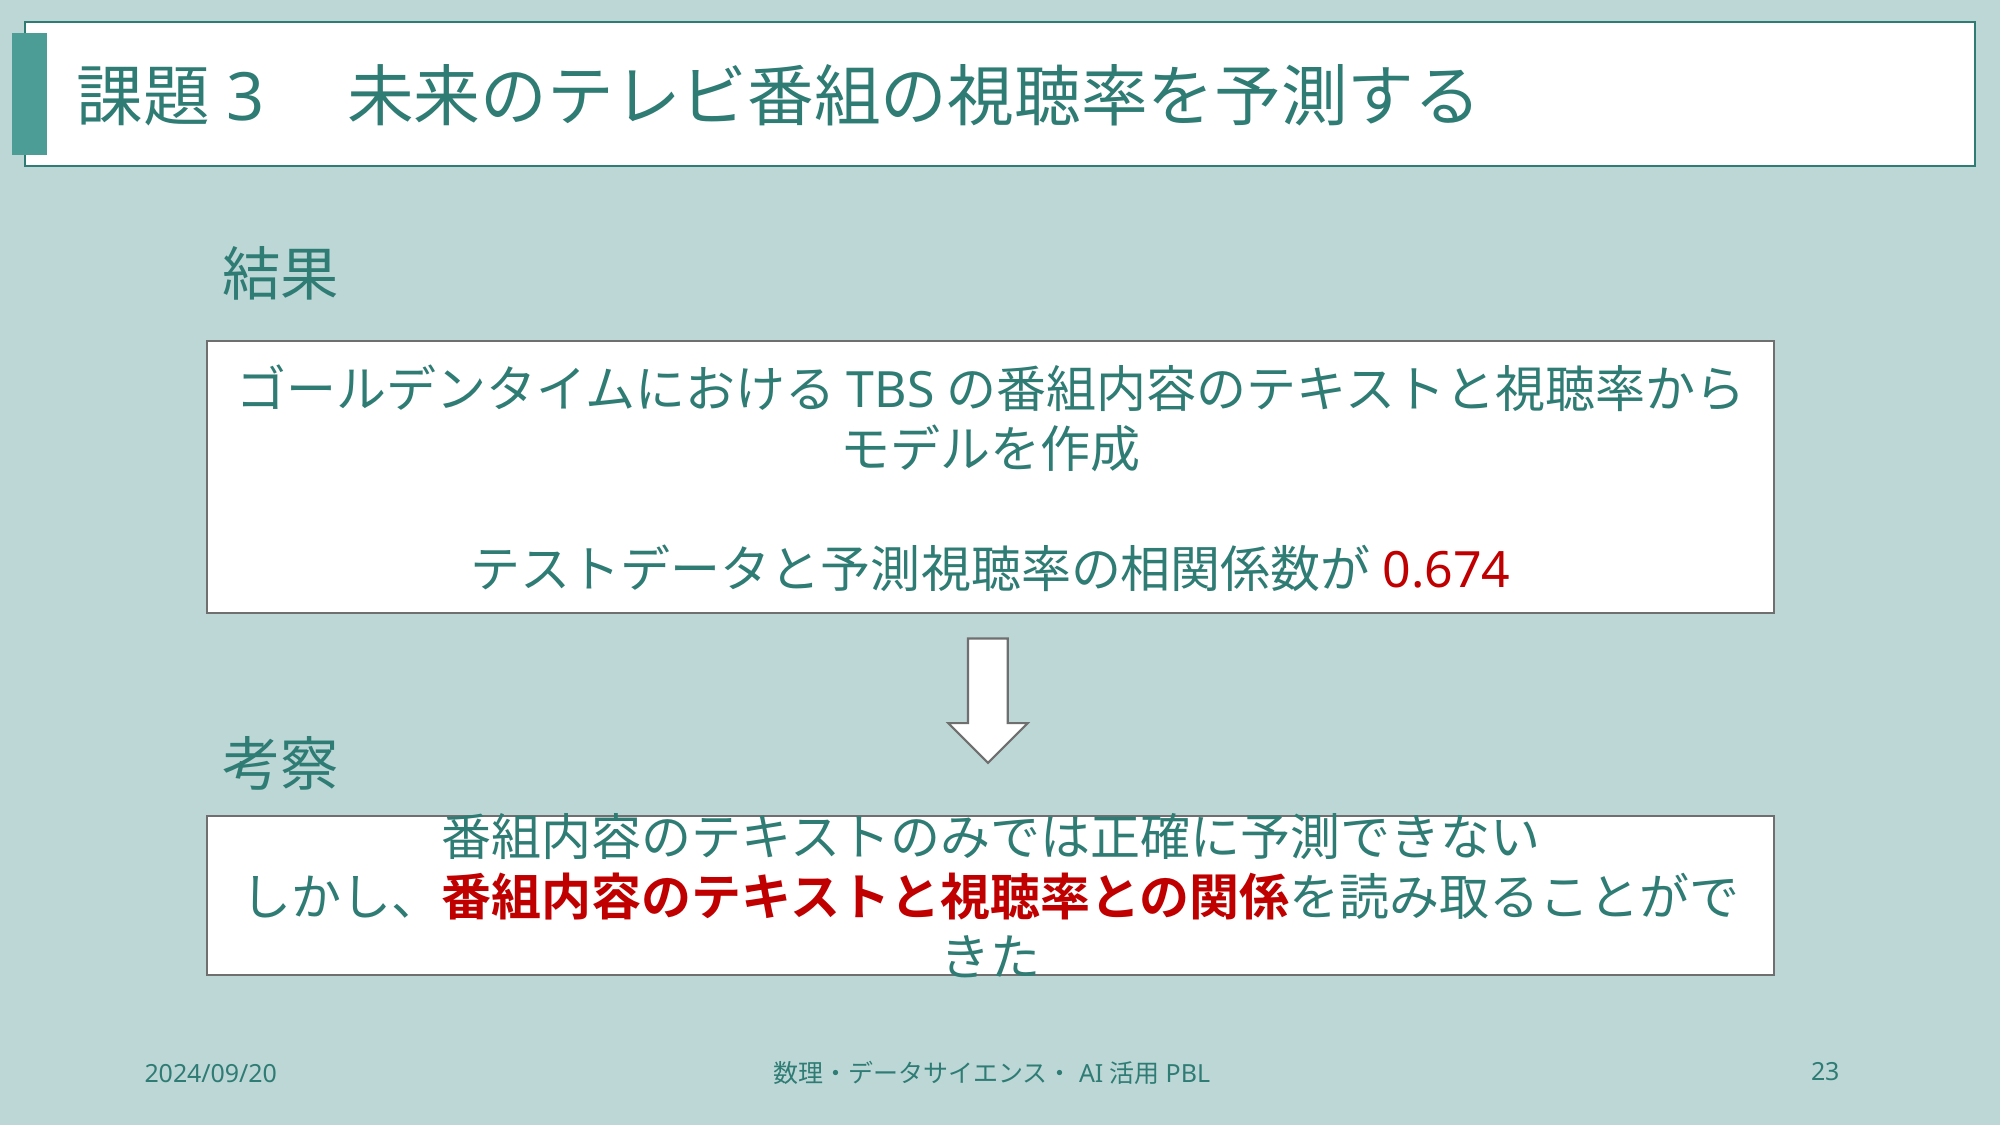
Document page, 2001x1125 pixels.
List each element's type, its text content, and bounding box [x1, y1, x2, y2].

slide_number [129, 1042, 580, 1103]
text_box ゴールデンタイムにおけるTBSの番組内容のテキストと視聴率からモデルを作成 テストデータと予測視聴率の相関係数が0.674 [206, 340, 1775, 614]
text_box 結果 [207, 229, 1208, 315]
text_box 番組内容のテキストのみでは正確に予測できない しかし、番組内容のテキストと視聴率との関係を読み取ることができた [206, 815, 1775, 976]
text_box 考察 [207, 720, 1208, 805]
footer 数理・データサイエンス・AI活用PBL [654, 1042, 1330, 1103]
text_box 課題3 未来のテレビ番組の視聴率を予測する [61, 46, 1944, 141]
slide_number 23 [1404, 1042, 1855, 1103]
text_box [966, 637, 1009, 720]
